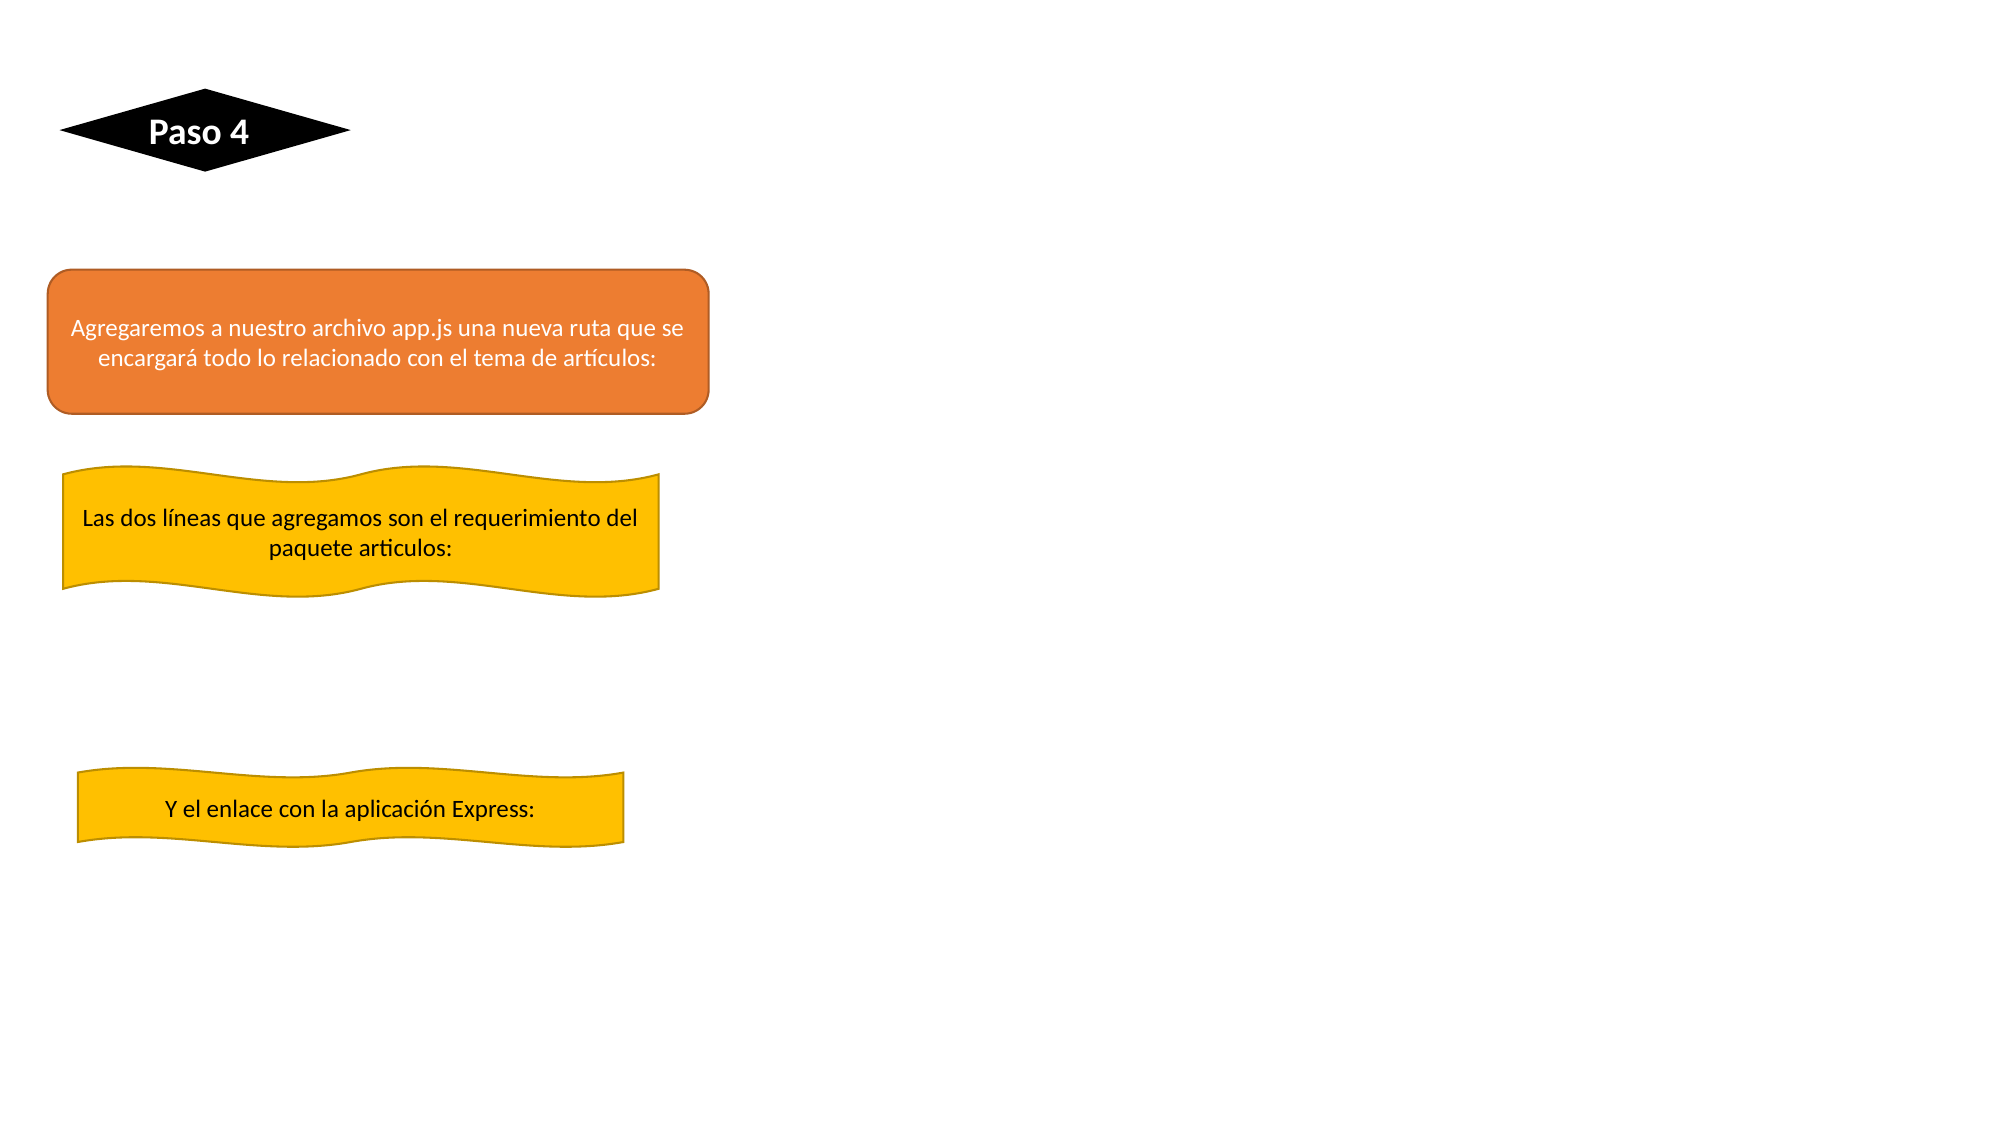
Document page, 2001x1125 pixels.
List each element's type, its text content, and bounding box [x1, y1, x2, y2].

text_box Las dos líneas que agregamos son el requerimiento del paquete articulos: [63, 466, 659, 597]
text_box [137, 59, 1863, 278]
text_box Agregaremos a nuestro archivo app.js una nueva ruta que se encargará todo lo relacionado con el tema de artículos: [47, 269, 709, 414]
text_box Y el enlace con la aplicación Express: [77, 767, 624, 847]
text_box [137, 299, 1863, 1014]
text_box Paso 4 [63, 89, 348, 171]
